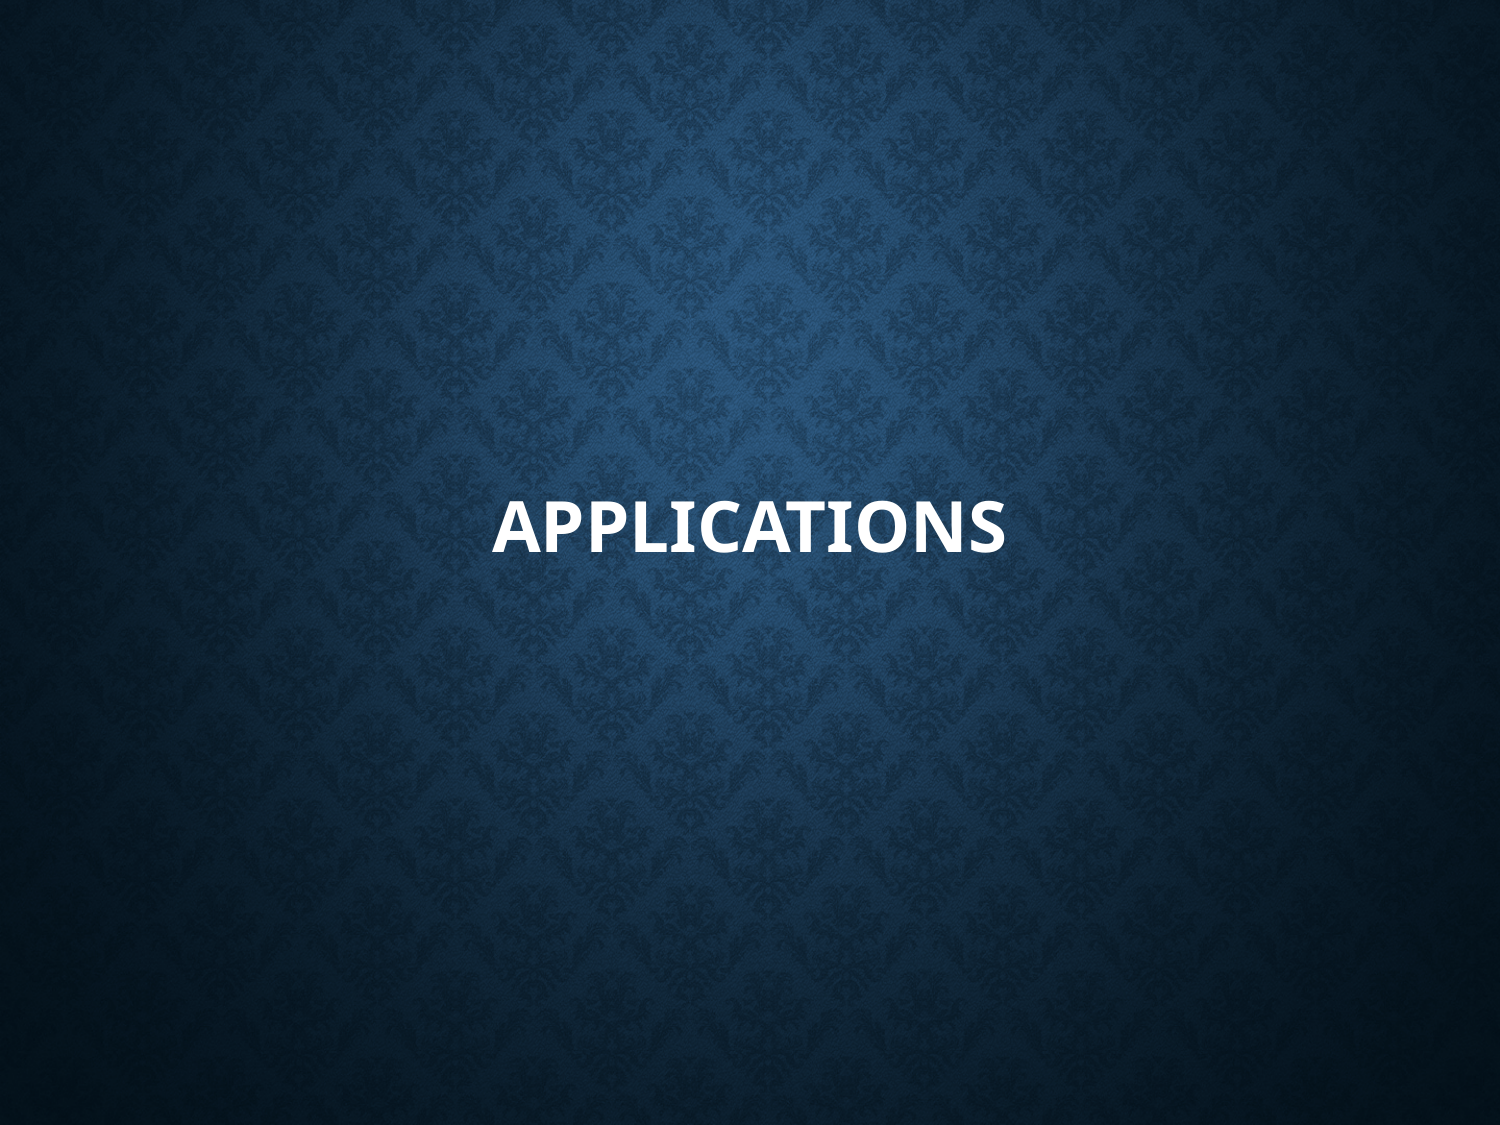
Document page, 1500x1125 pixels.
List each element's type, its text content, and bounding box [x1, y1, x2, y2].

title APPLICATIONS [151, 107, 1349, 576]
